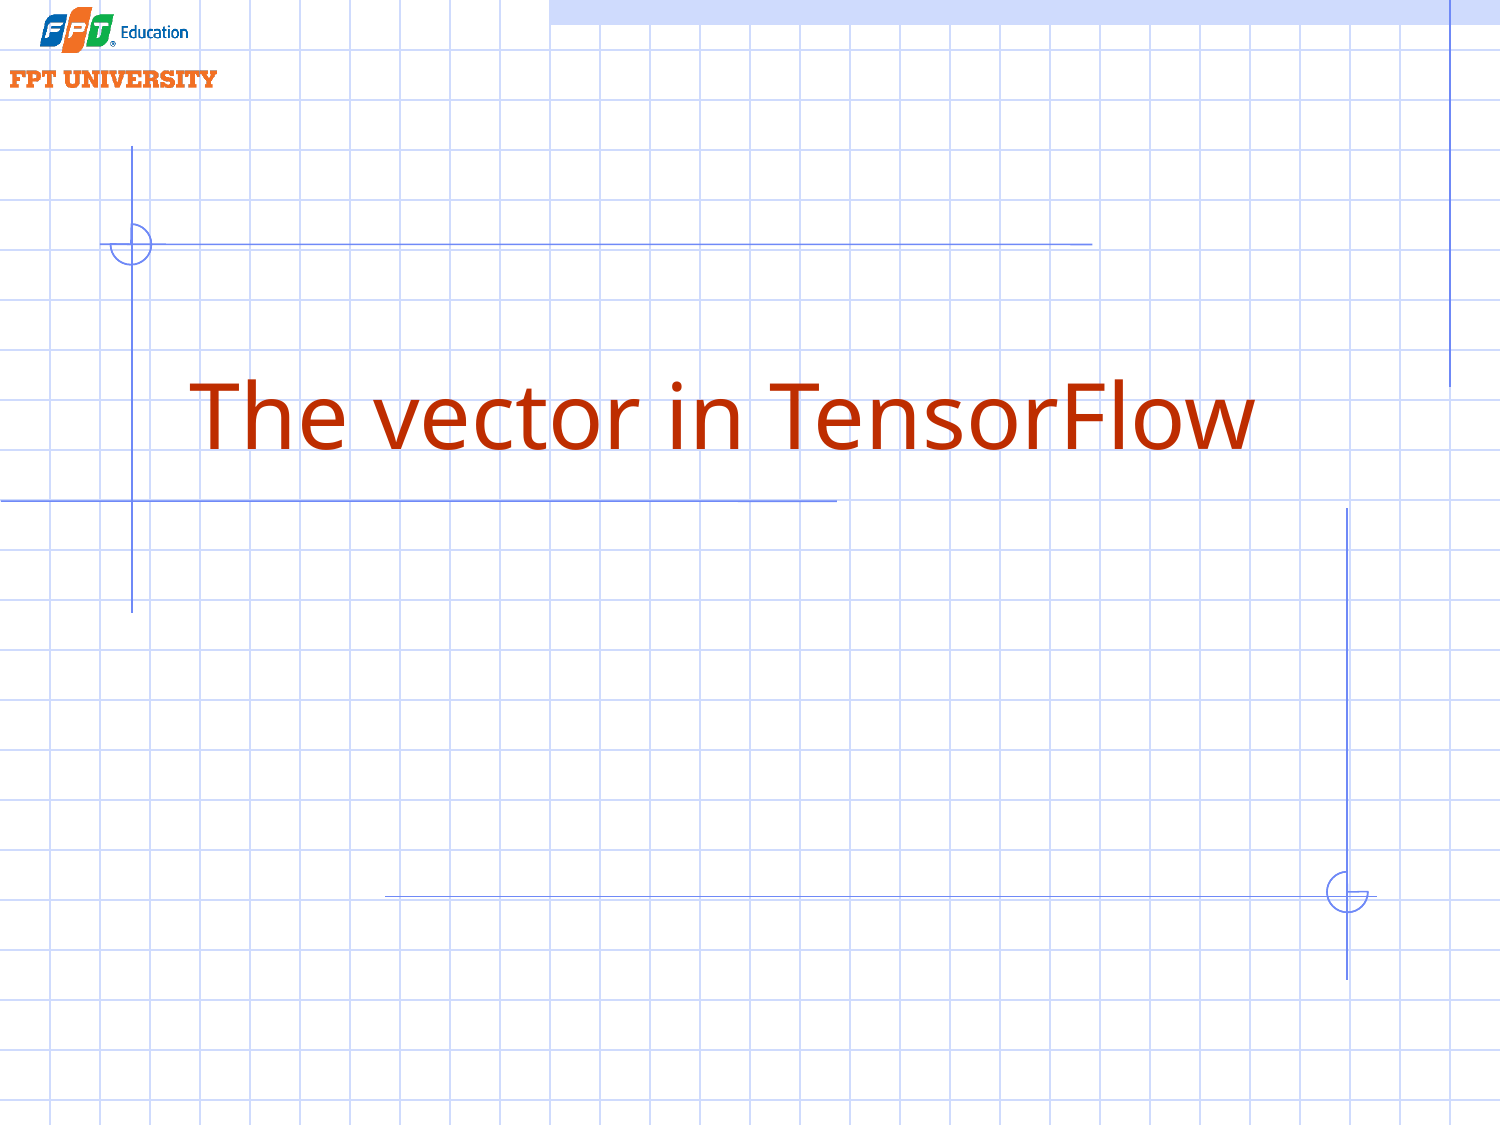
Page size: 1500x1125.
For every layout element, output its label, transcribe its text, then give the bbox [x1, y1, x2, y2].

picture [10, 6, 217, 88]
title The vector in TensorFlow [174, 287, 1475, 475]
